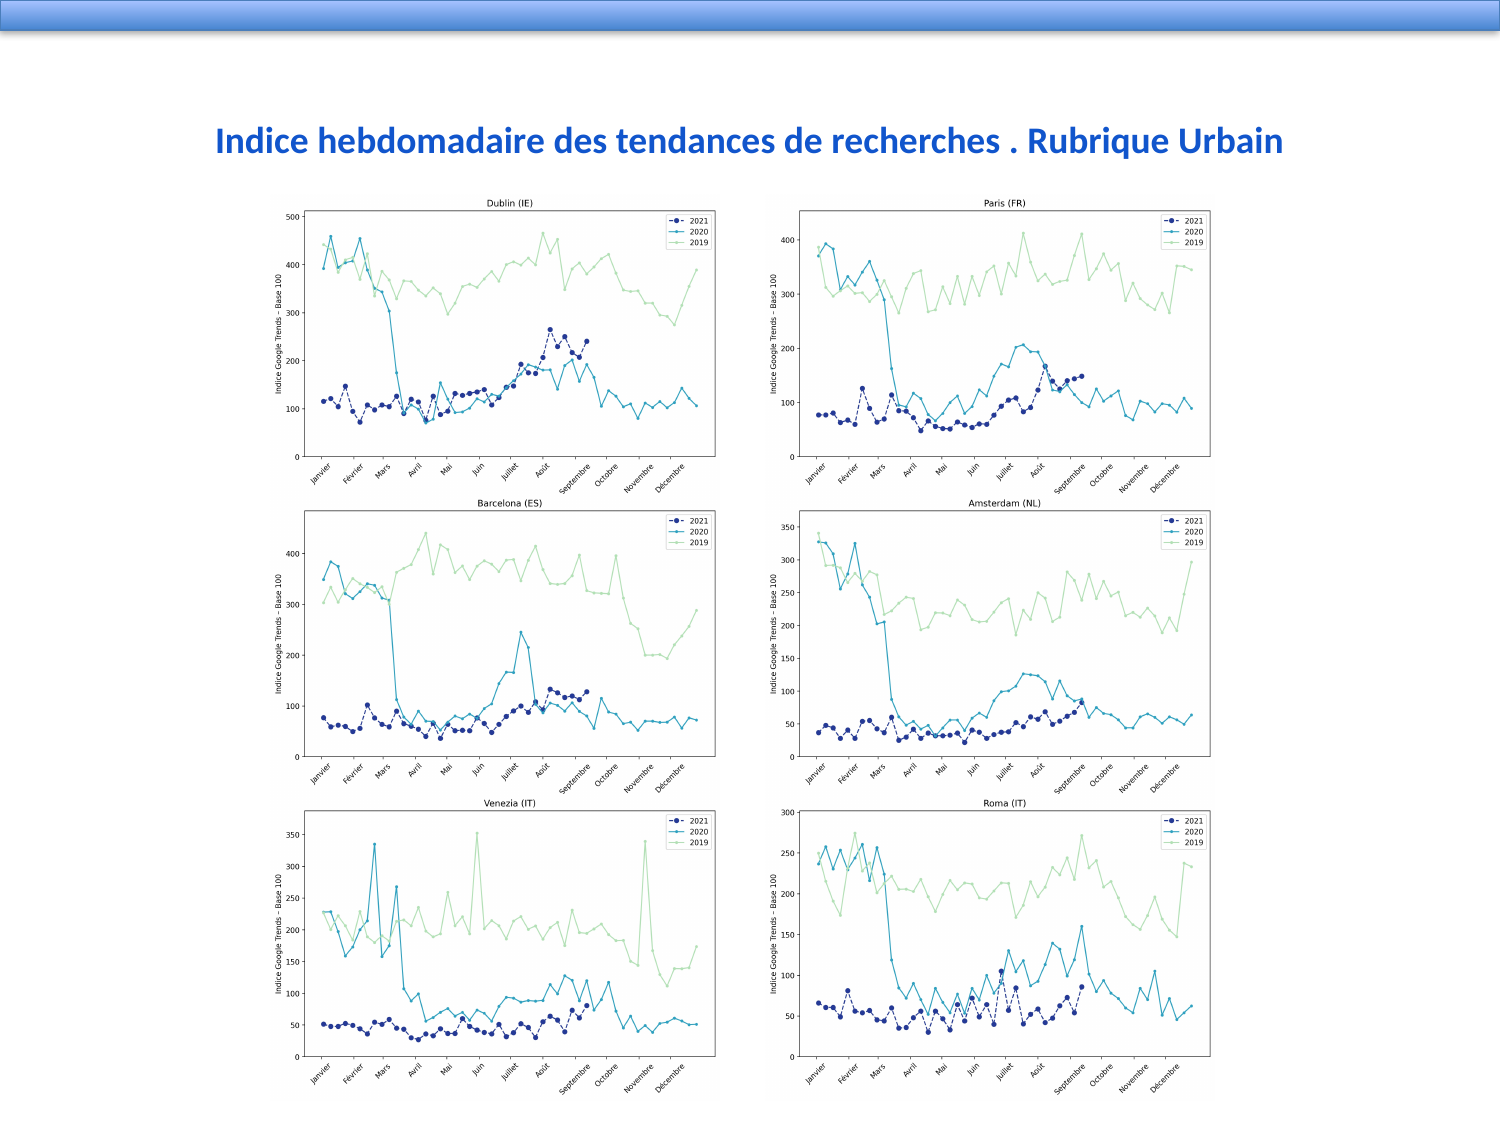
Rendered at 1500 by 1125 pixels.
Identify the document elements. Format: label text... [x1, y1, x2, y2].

picture [269, 194, 721, 1101]
picture [764, 194, 1216, 1101]
title Indice hebdomadaire des tendances de recherches . Rubrique Urbain [75, 45, 1425, 233]
text_box [0, 0, 1500, 31]
